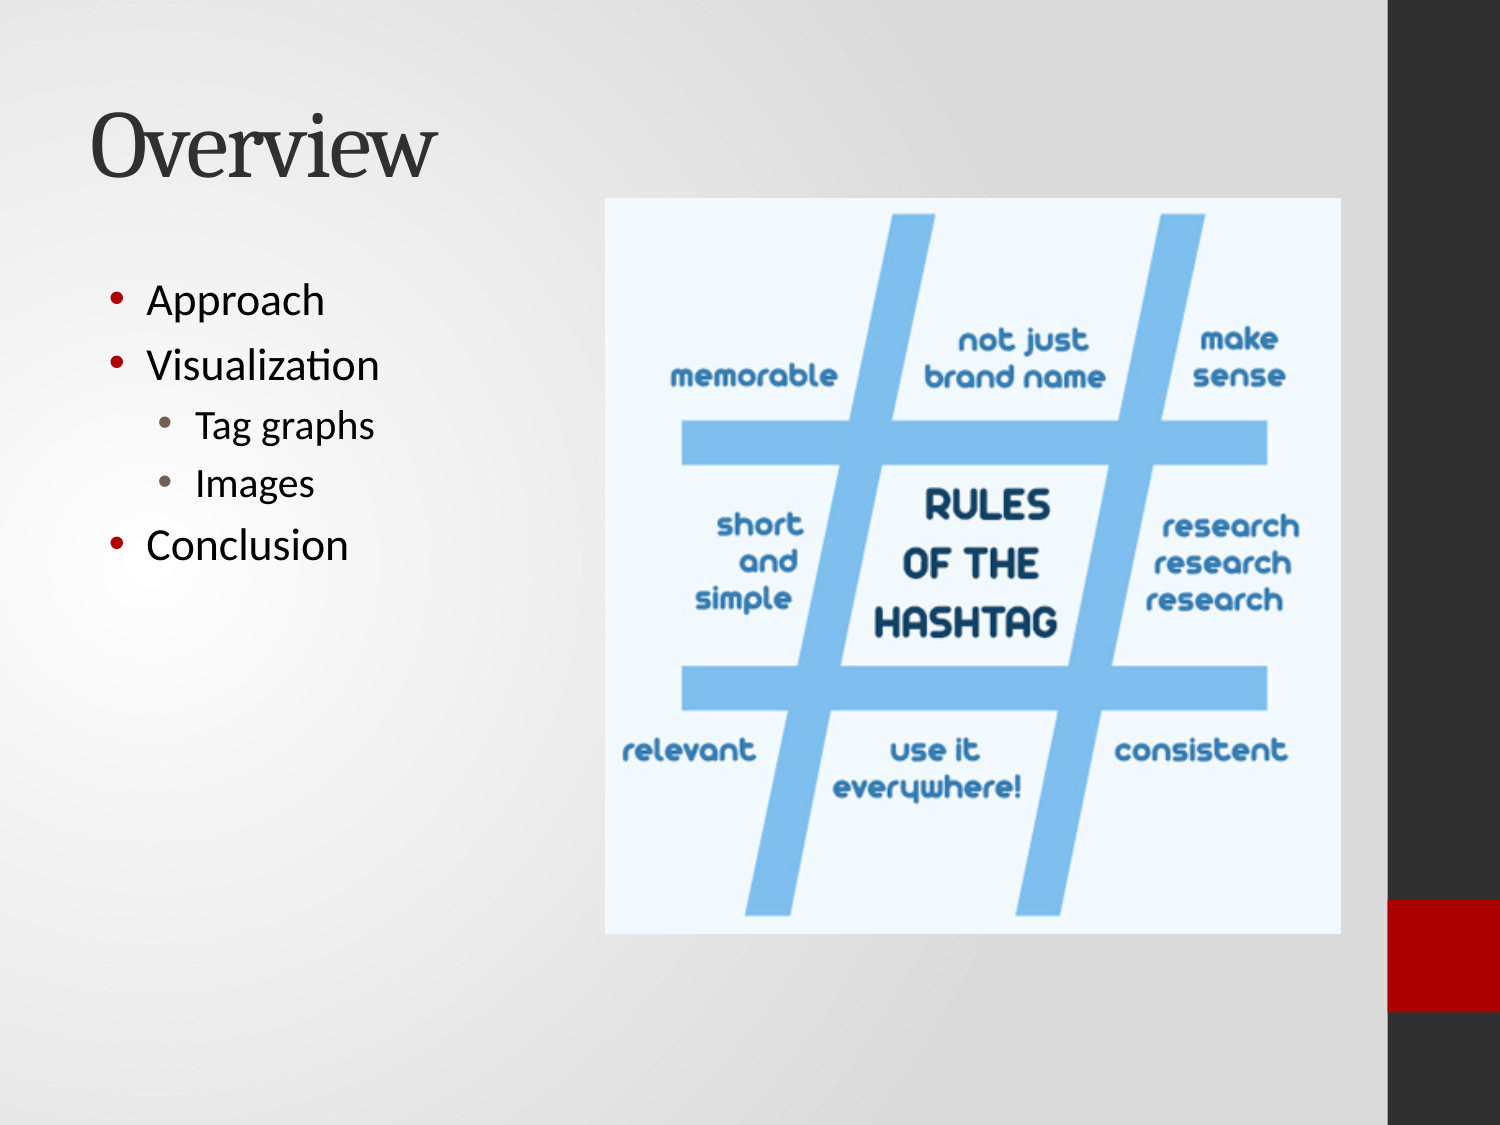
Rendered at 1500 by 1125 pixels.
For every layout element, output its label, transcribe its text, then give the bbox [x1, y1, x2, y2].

title Overview [75, 45, 1325, 233]
picture [605, 198, 1341, 935]
list Approach Visualization Tag graphs Images Conclusion [75, 262, 1325, 1050]
